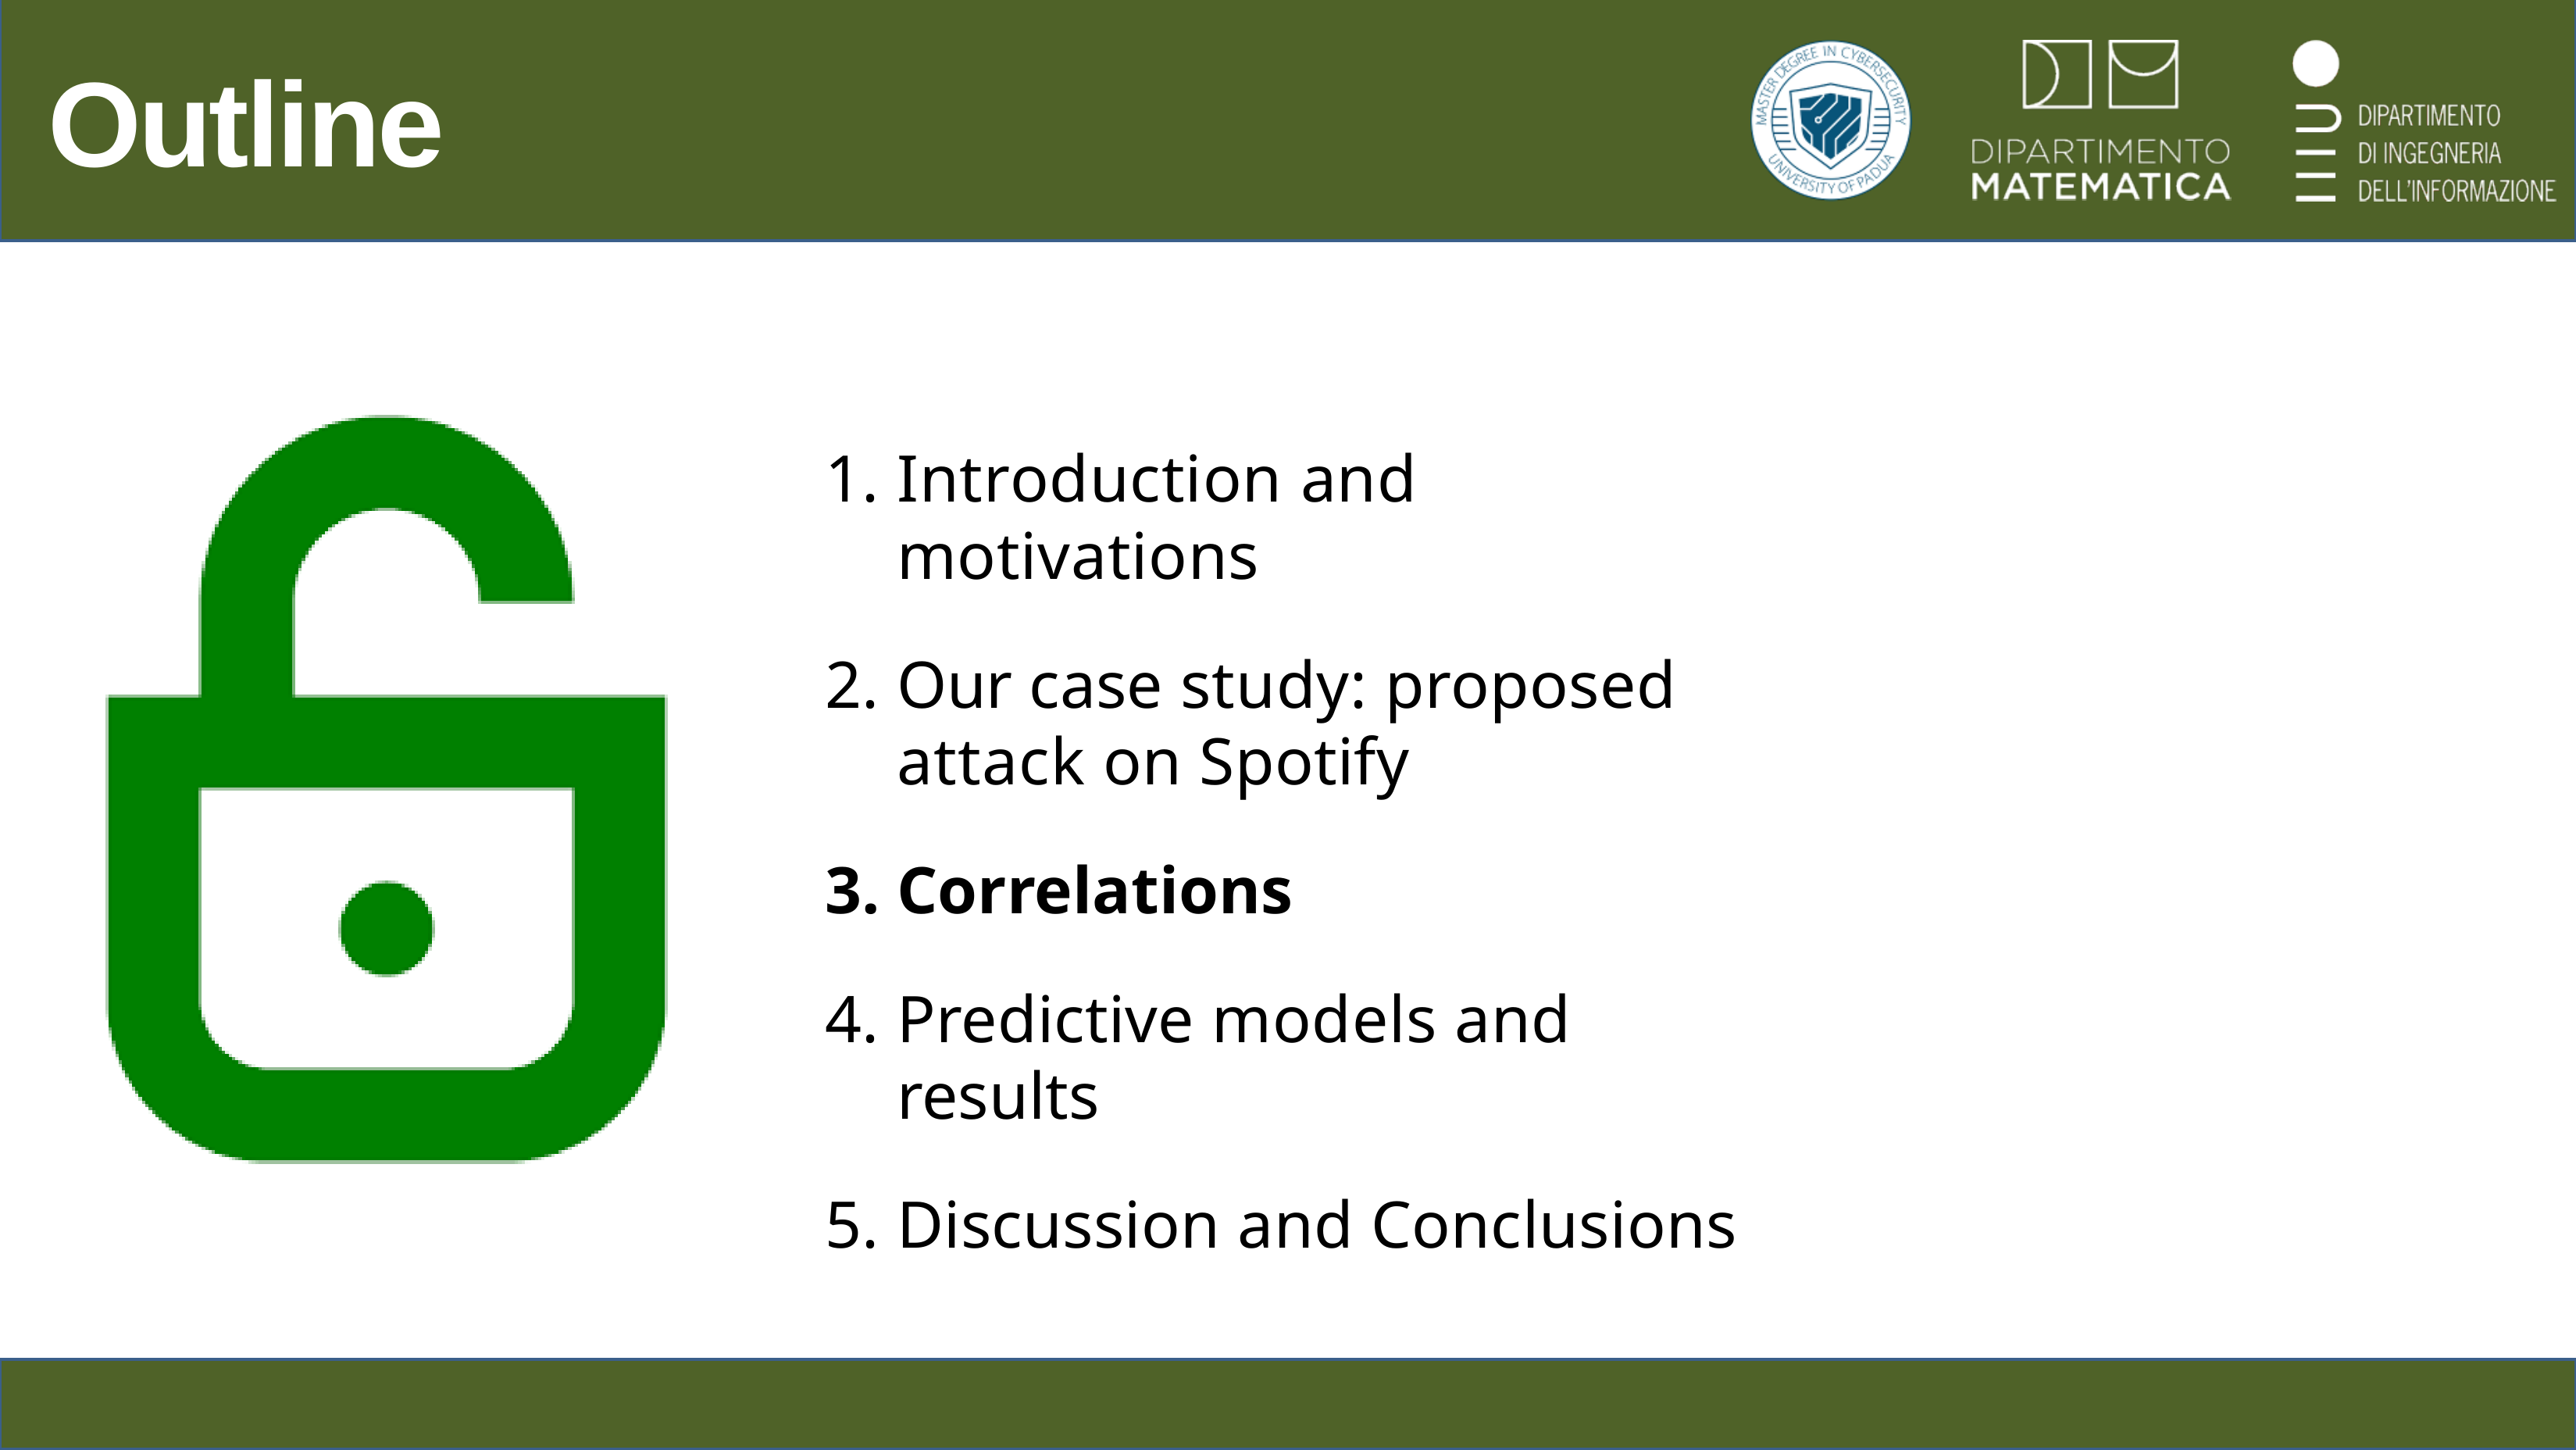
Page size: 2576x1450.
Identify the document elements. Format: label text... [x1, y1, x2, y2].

picture [1750, 39, 1912, 202]
picture [2292, 39, 2556, 202]
text_box [0, 1358, 2576, 1450]
text_box Introduction and motivations Our case study: proposed attack on Spotify Correlations Predictive models and results Discussion and Conclusions [823, 436, 1747, 1261]
title Outline [46, 44, 445, 336]
text_box [0, 0, 2576, 242]
picture [1971, 39, 2232, 202]
picture [12, 415, 762, 1165]
